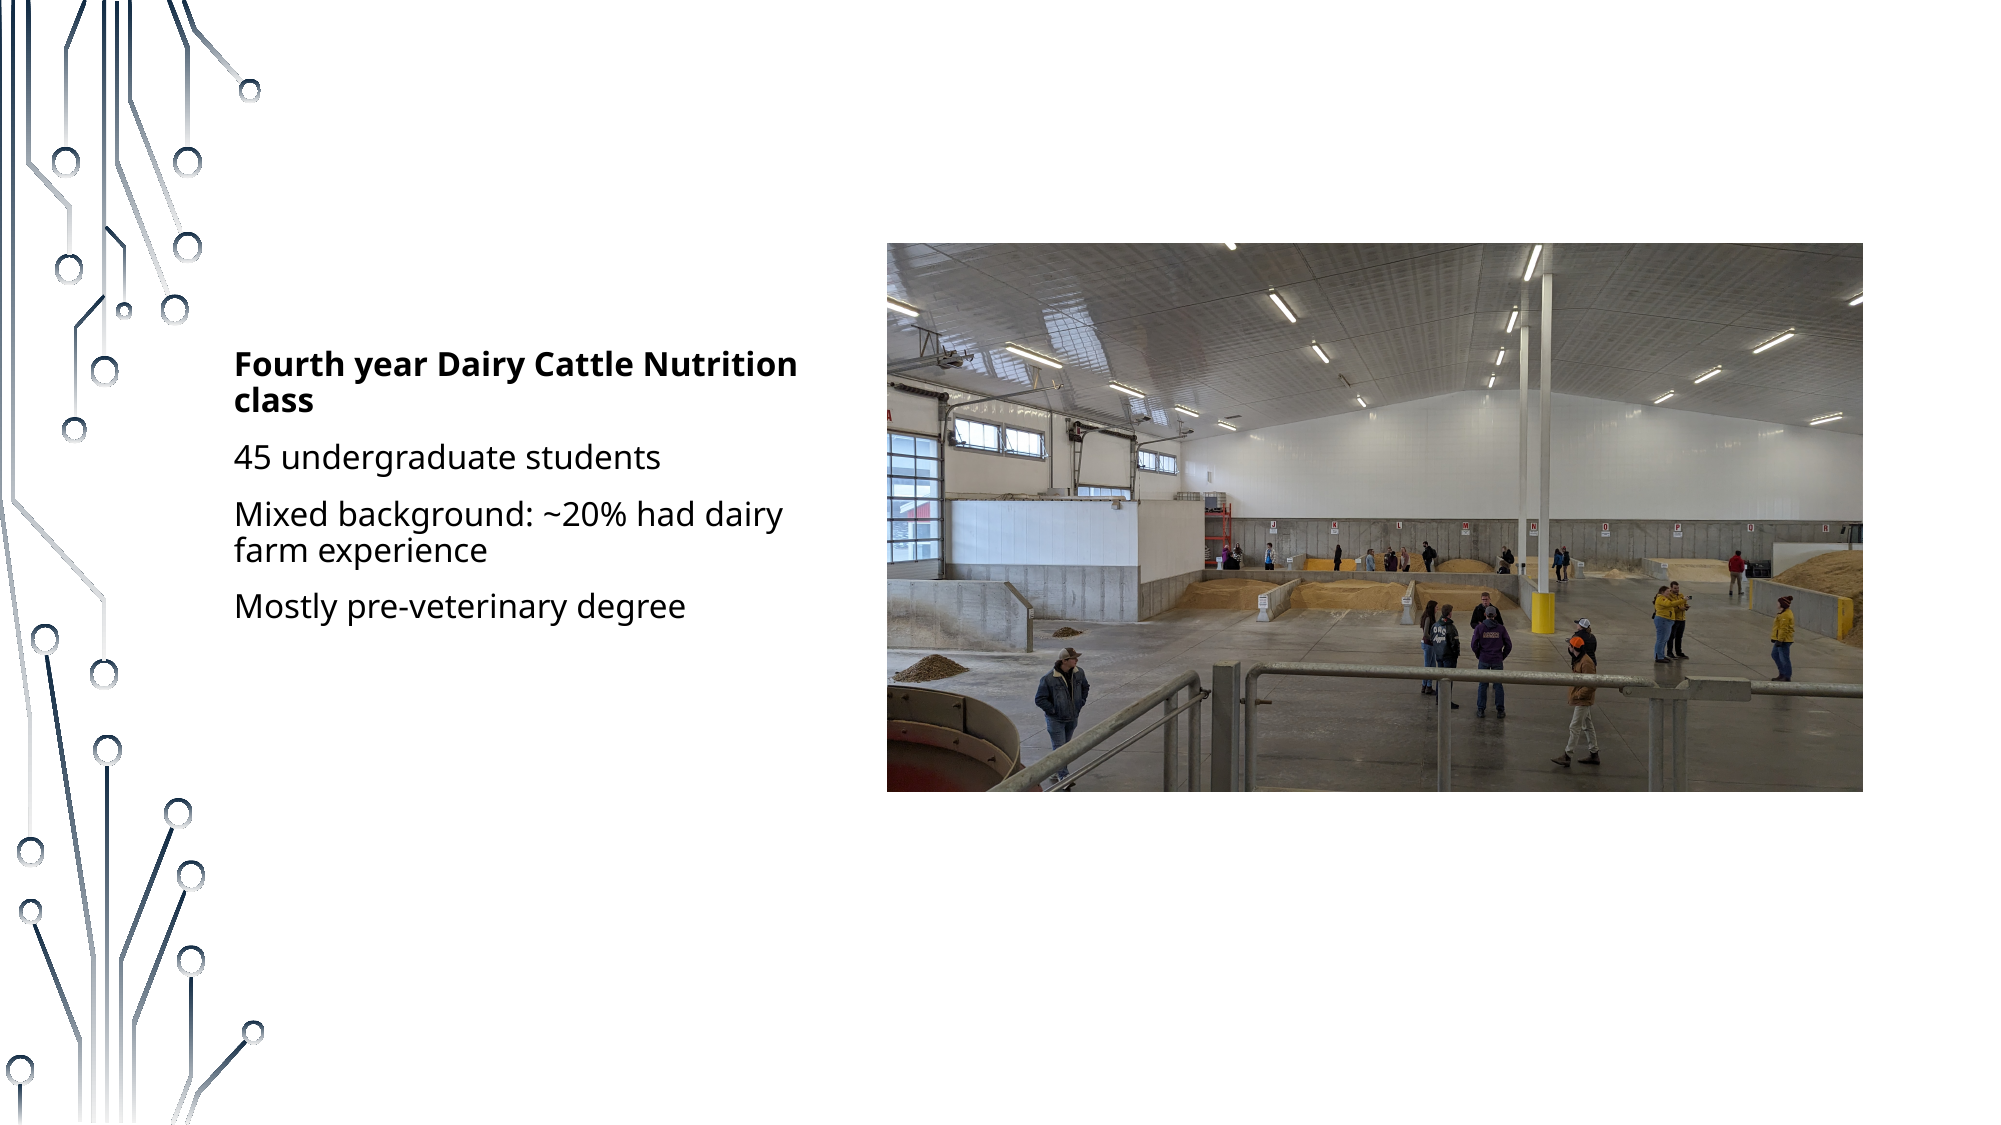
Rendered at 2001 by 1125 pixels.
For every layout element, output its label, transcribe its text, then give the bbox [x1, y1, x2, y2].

picture [886, 243, 1863, 793]
list Fourth year Dairy Cattle Nutrition class 45 undergraduate students Mixed background: ~20% had dairy farm experience Mostly pre-veterinary degree [218, 340, 864, 966]
